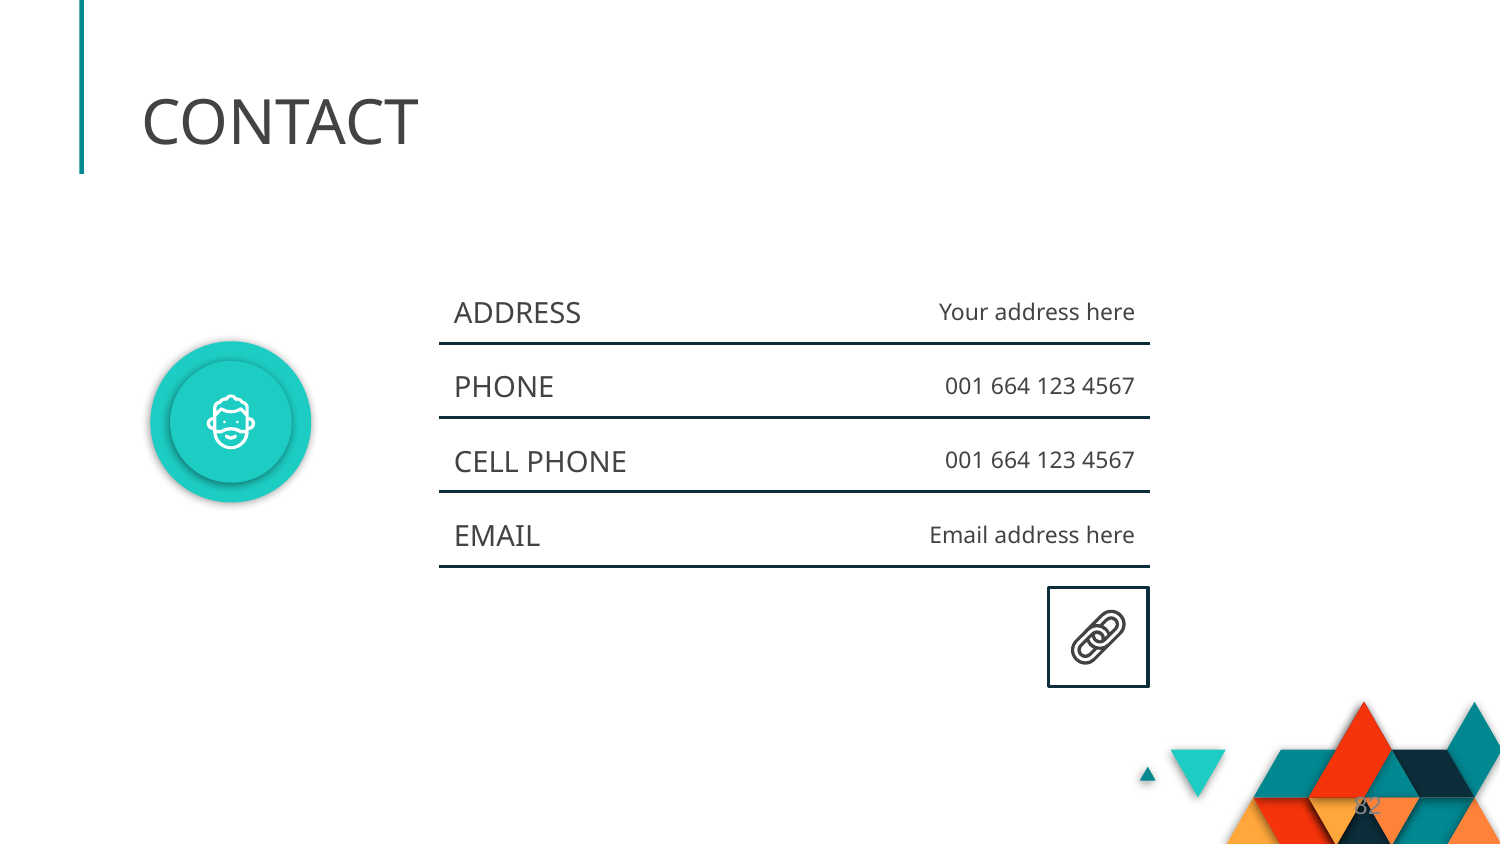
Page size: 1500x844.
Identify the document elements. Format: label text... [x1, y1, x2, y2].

slide_number 82 [1059, 782, 1397, 828]
text_box 001 664 123 4567 [766, 353, 1151, 415]
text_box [150, 341, 312, 503]
text_box EMAIL [438, 502, 761, 563]
title CONTACT [126, 76, 751, 172]
text_box [1070, 609, 1126, 665]
text_box Email address here [766, 502, 1151, 563]
text_box 001 664 123 4567 [766, 427, 1151, 489]
text_box PHONE [438, 353, 761, 415]
text_box Your address here [766, 279, 1151, 340]
text_box CELL PHONE [438, 427, 761, 489]
text_box [1048, 587, 1149, 687]
text_box ADDRESS [438, 279, 761, 340]
